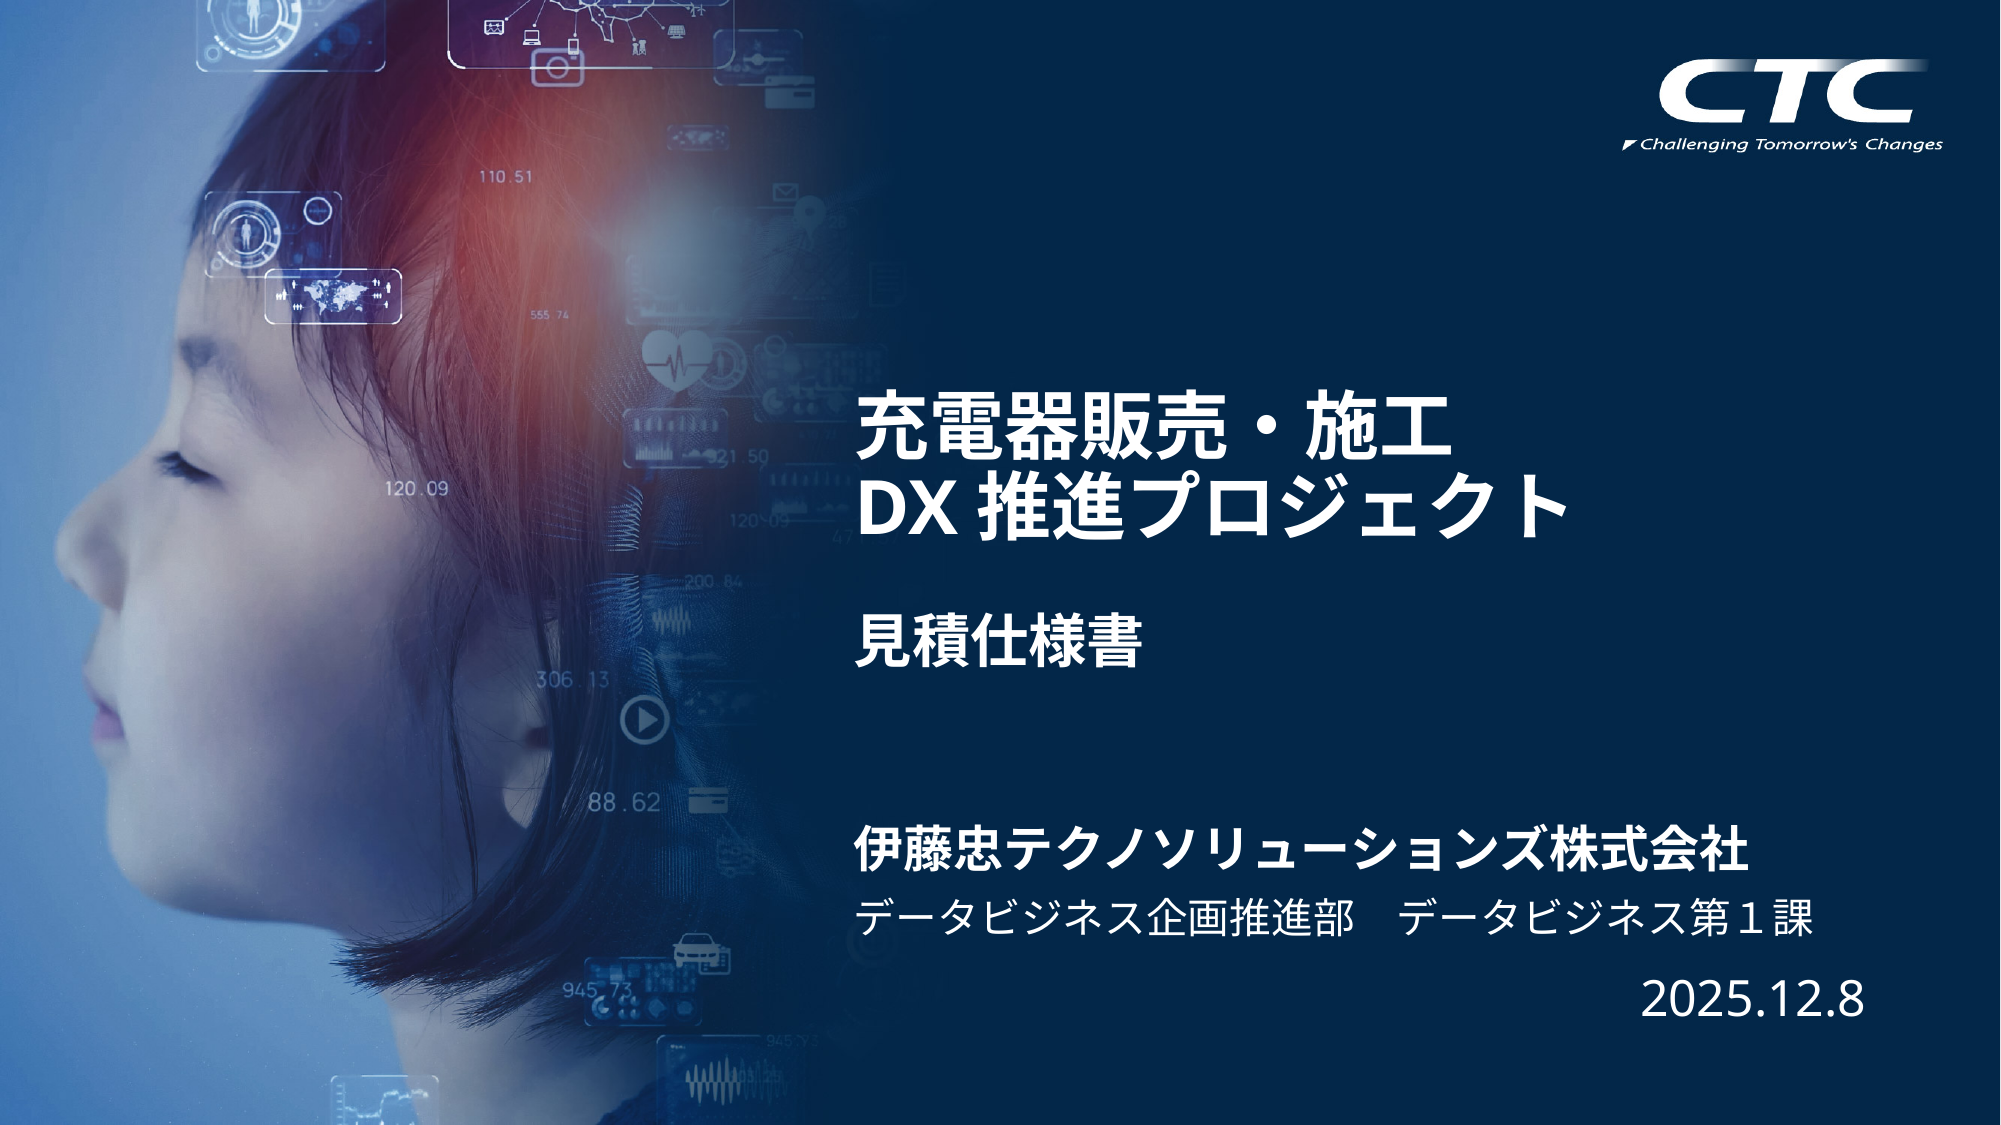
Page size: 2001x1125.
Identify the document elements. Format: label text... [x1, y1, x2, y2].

list 2025.12.8 [853, 972, 1867, 1032]
list 伊藤忠テクノソリューションズ株式会社 [853, 823, 1867, 883]
list 見積仕様書 [853, 566, 1867, 722]
picture [0, 0, 2001, 1125]
list データビジネス企画推進部 データビジネス第１課 [853, 897, 1867, 957]
title 充電器販売・施工 DX推進プロジェクト [854, 326, 1867, 552]
